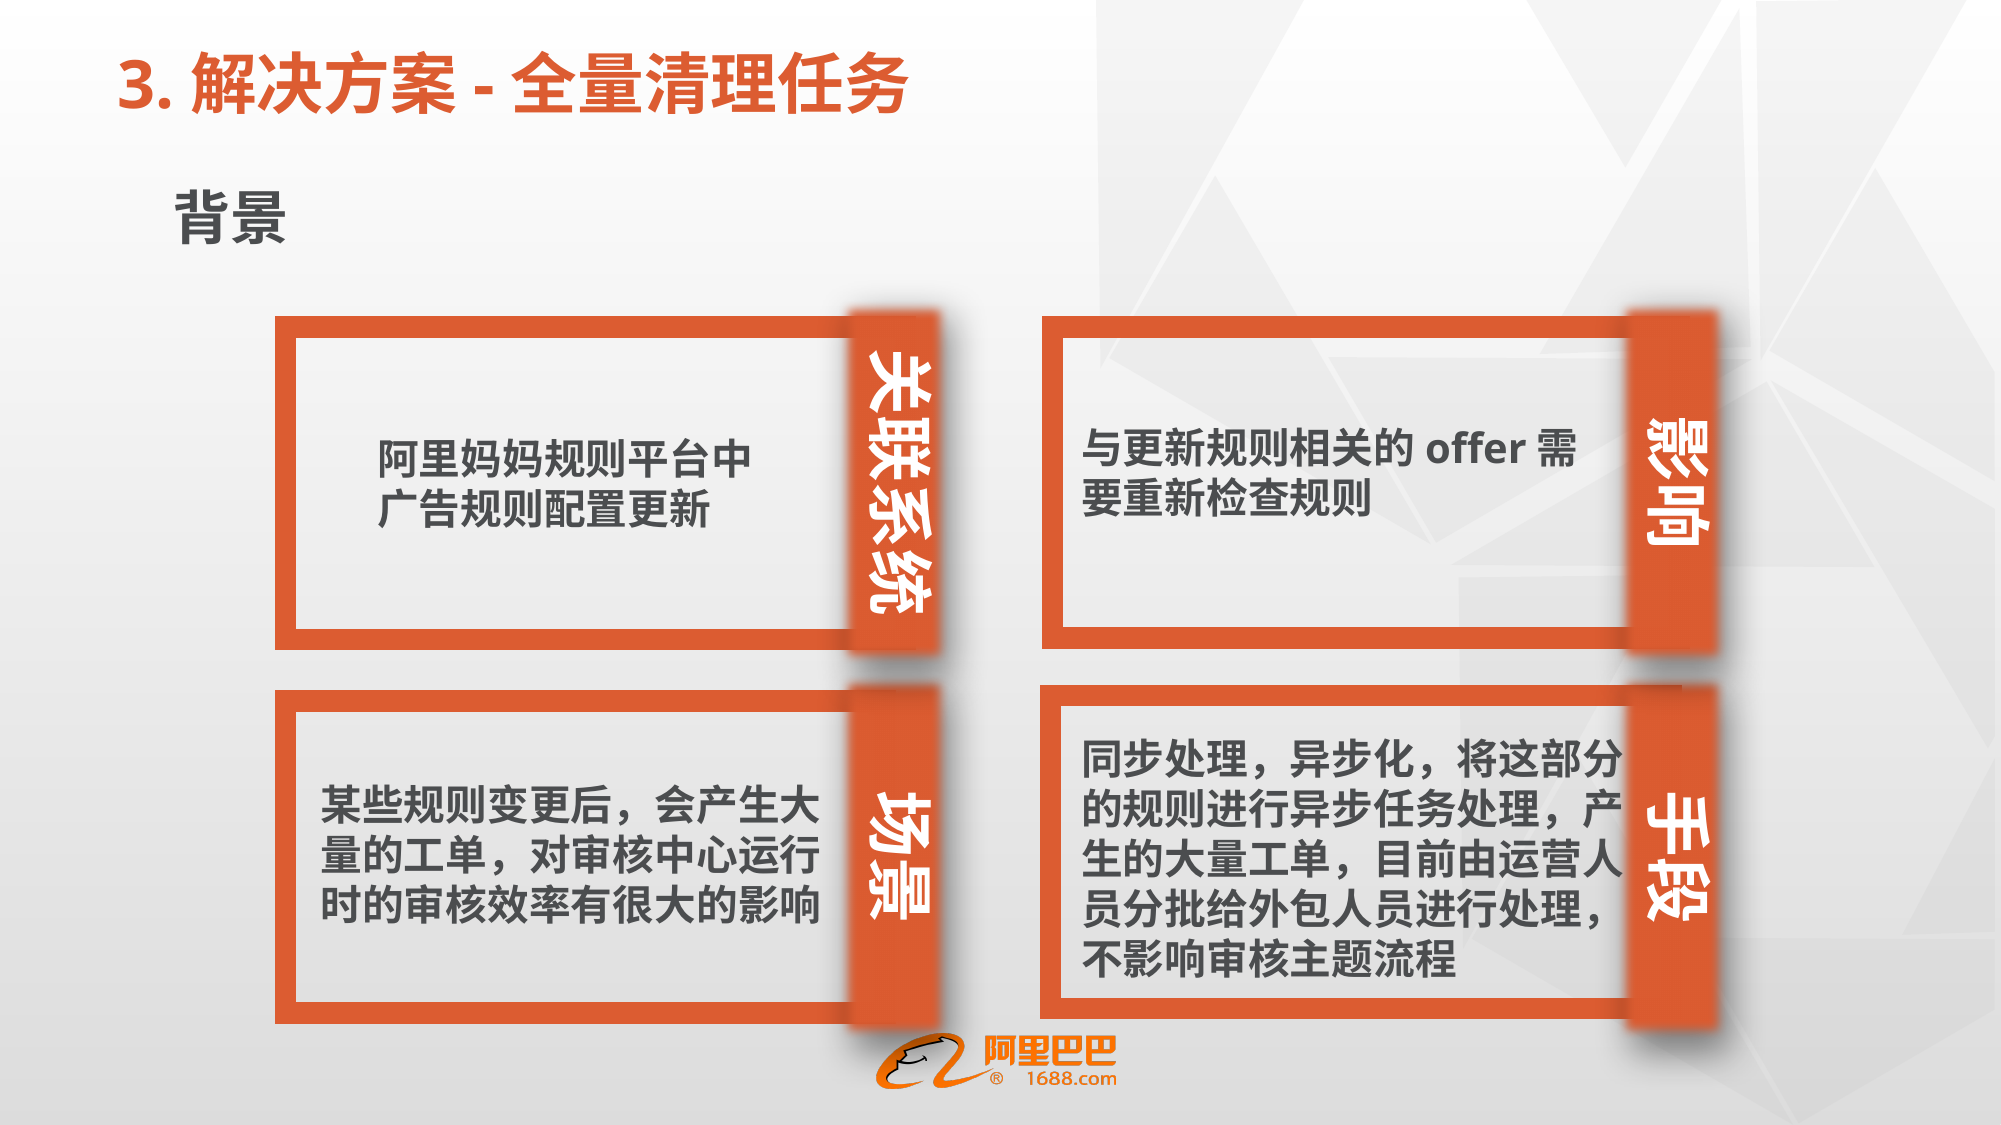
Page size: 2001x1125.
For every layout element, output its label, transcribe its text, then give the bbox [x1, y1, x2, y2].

text_box 手段 [1632, 704, 1711, 1023]
text_box 与更新规则相关的offer需要重新检查规则 [1066, 414, 1607, 530]
text_box 关联系统 [854, 318, 933, 648]
picture [876, 1033, 1116, 1089]
text_box [1051, 326, 1609, 639]
text_box 影响 [1633, 318, 1711, 648]
text_box [284, 700, 831, 1014]
text_box 背景 [157, 152, 938, 259]
text_box 同步处理，异步化，将这部分的规则进行异步任务处理，产生的大量工单，目前由运营人员分批给外包人员进行处理，不影响审核主题流程 [1066, 725, 1656, 991]
title 3.解决方案-全量清理任务 [102, 22, 1900, 153]
text_box [284, 326, 831, 640]
text_box 场景 [854, 704, 933, 1023]
text_box [1050, 695, 1610, 1010]
text_box 某些规则变更后，会产生大量的工单，对审核中心运行时的审核效率有很大的影响 [305, 771, 865, 987]
